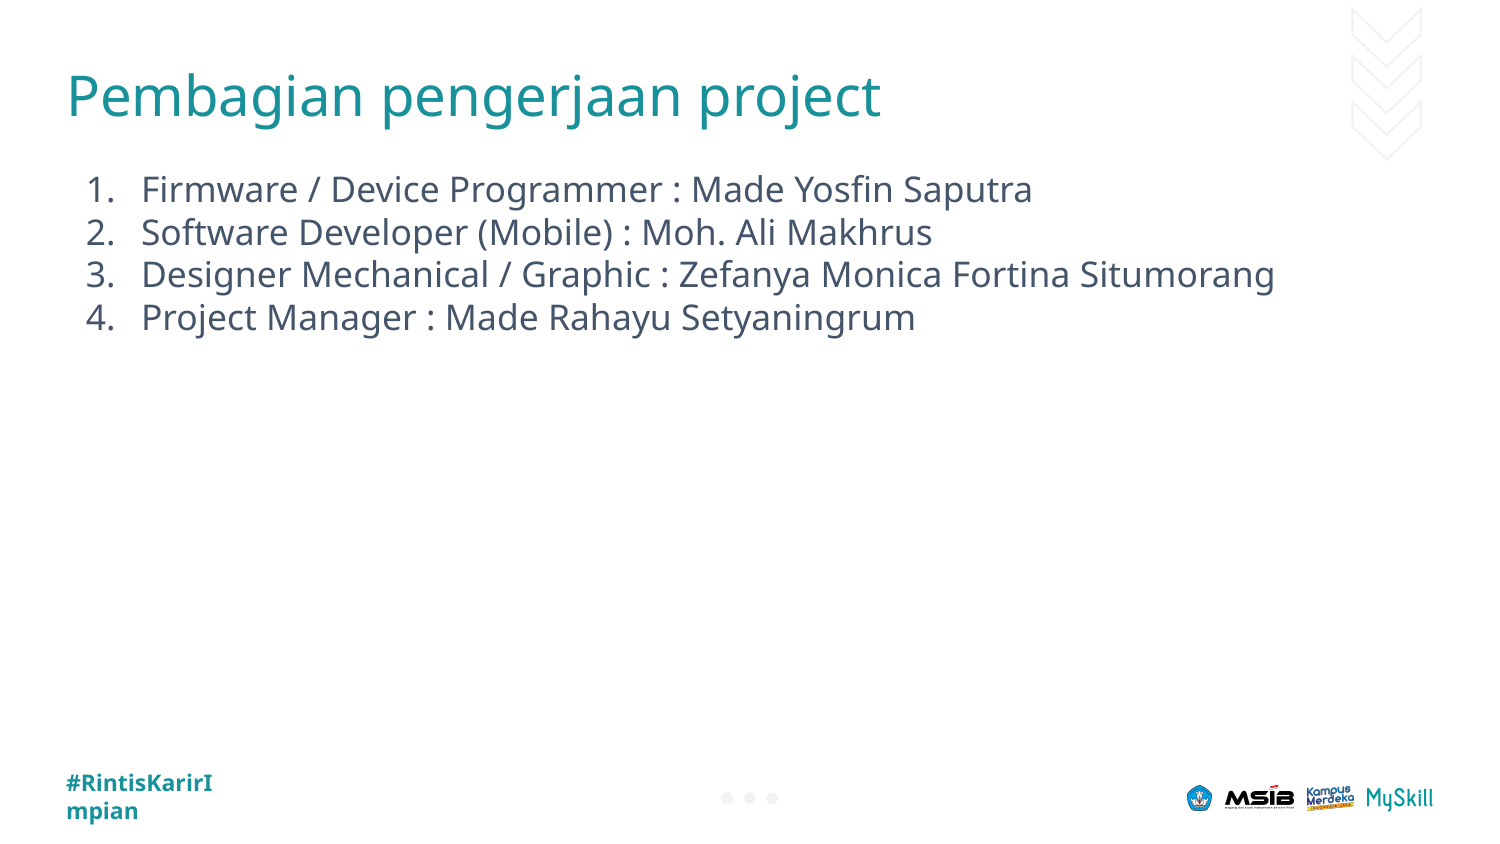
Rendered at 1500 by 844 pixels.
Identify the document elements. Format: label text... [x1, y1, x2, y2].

picture [1225, 785, 1294, 809]
title Pembagian pengerjaan project [51, 47, 1449, 142]
picture [1307, 786, 1354, 811]
picture [1192, 792, 1207, 807]
picture [1367, 788, 1433, 812]
picture [1187, 785, 1196, 792]
picture [1207, 802, 1212, 811]
subtitle Firmware / Device Programmer : Made Yosfin Saputra Software Developer (Mobile) : Moh. Ali Makhrus Designer Mechanical / Graphic : Zefanya Monica Fortina Situmorang Project Manager : Made Rahayu Setyaningrum [51, 159, 1449, 750]
picture [1203, 785, 1212, 792]
